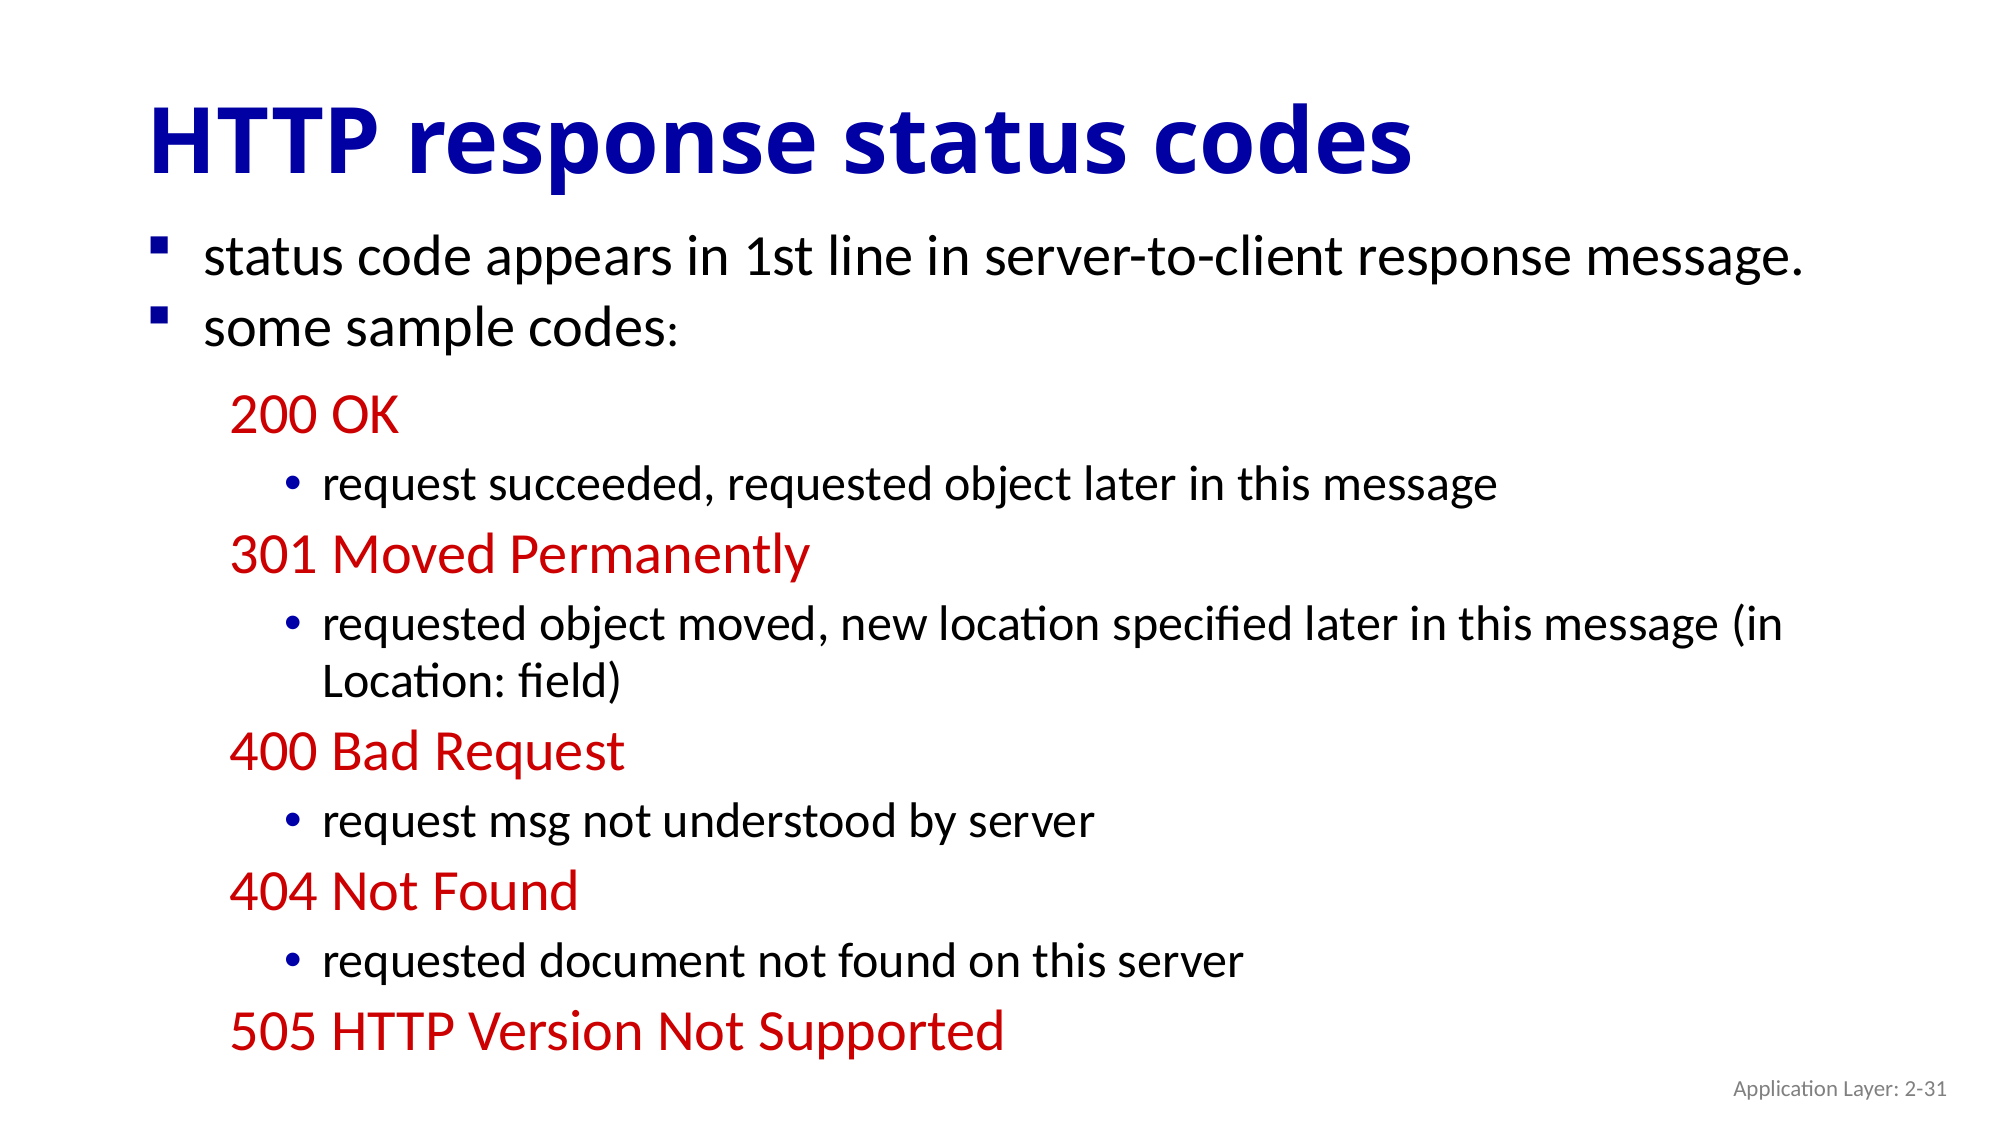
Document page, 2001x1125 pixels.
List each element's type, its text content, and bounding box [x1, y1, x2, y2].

text_box status code appears in 1st line in server-to-client response message. some sample codes: [130, 217, 1912, 302]
title HTTP response status codes [131, 70, 1856, 217]
slide_number Application Layer: 2-31 [1512, 1056, 1963, 1117]
text_box 200 OK request succeeded, requested object later in this message 301 Moved Permanently requested object moved, new location specified later in this message (in Location: field) 400 Bad Request request msg not understood by server 404 Not Found requested document not found on this server 505 HTTP Version Not Supported [193, 373, 1946, 1057]
